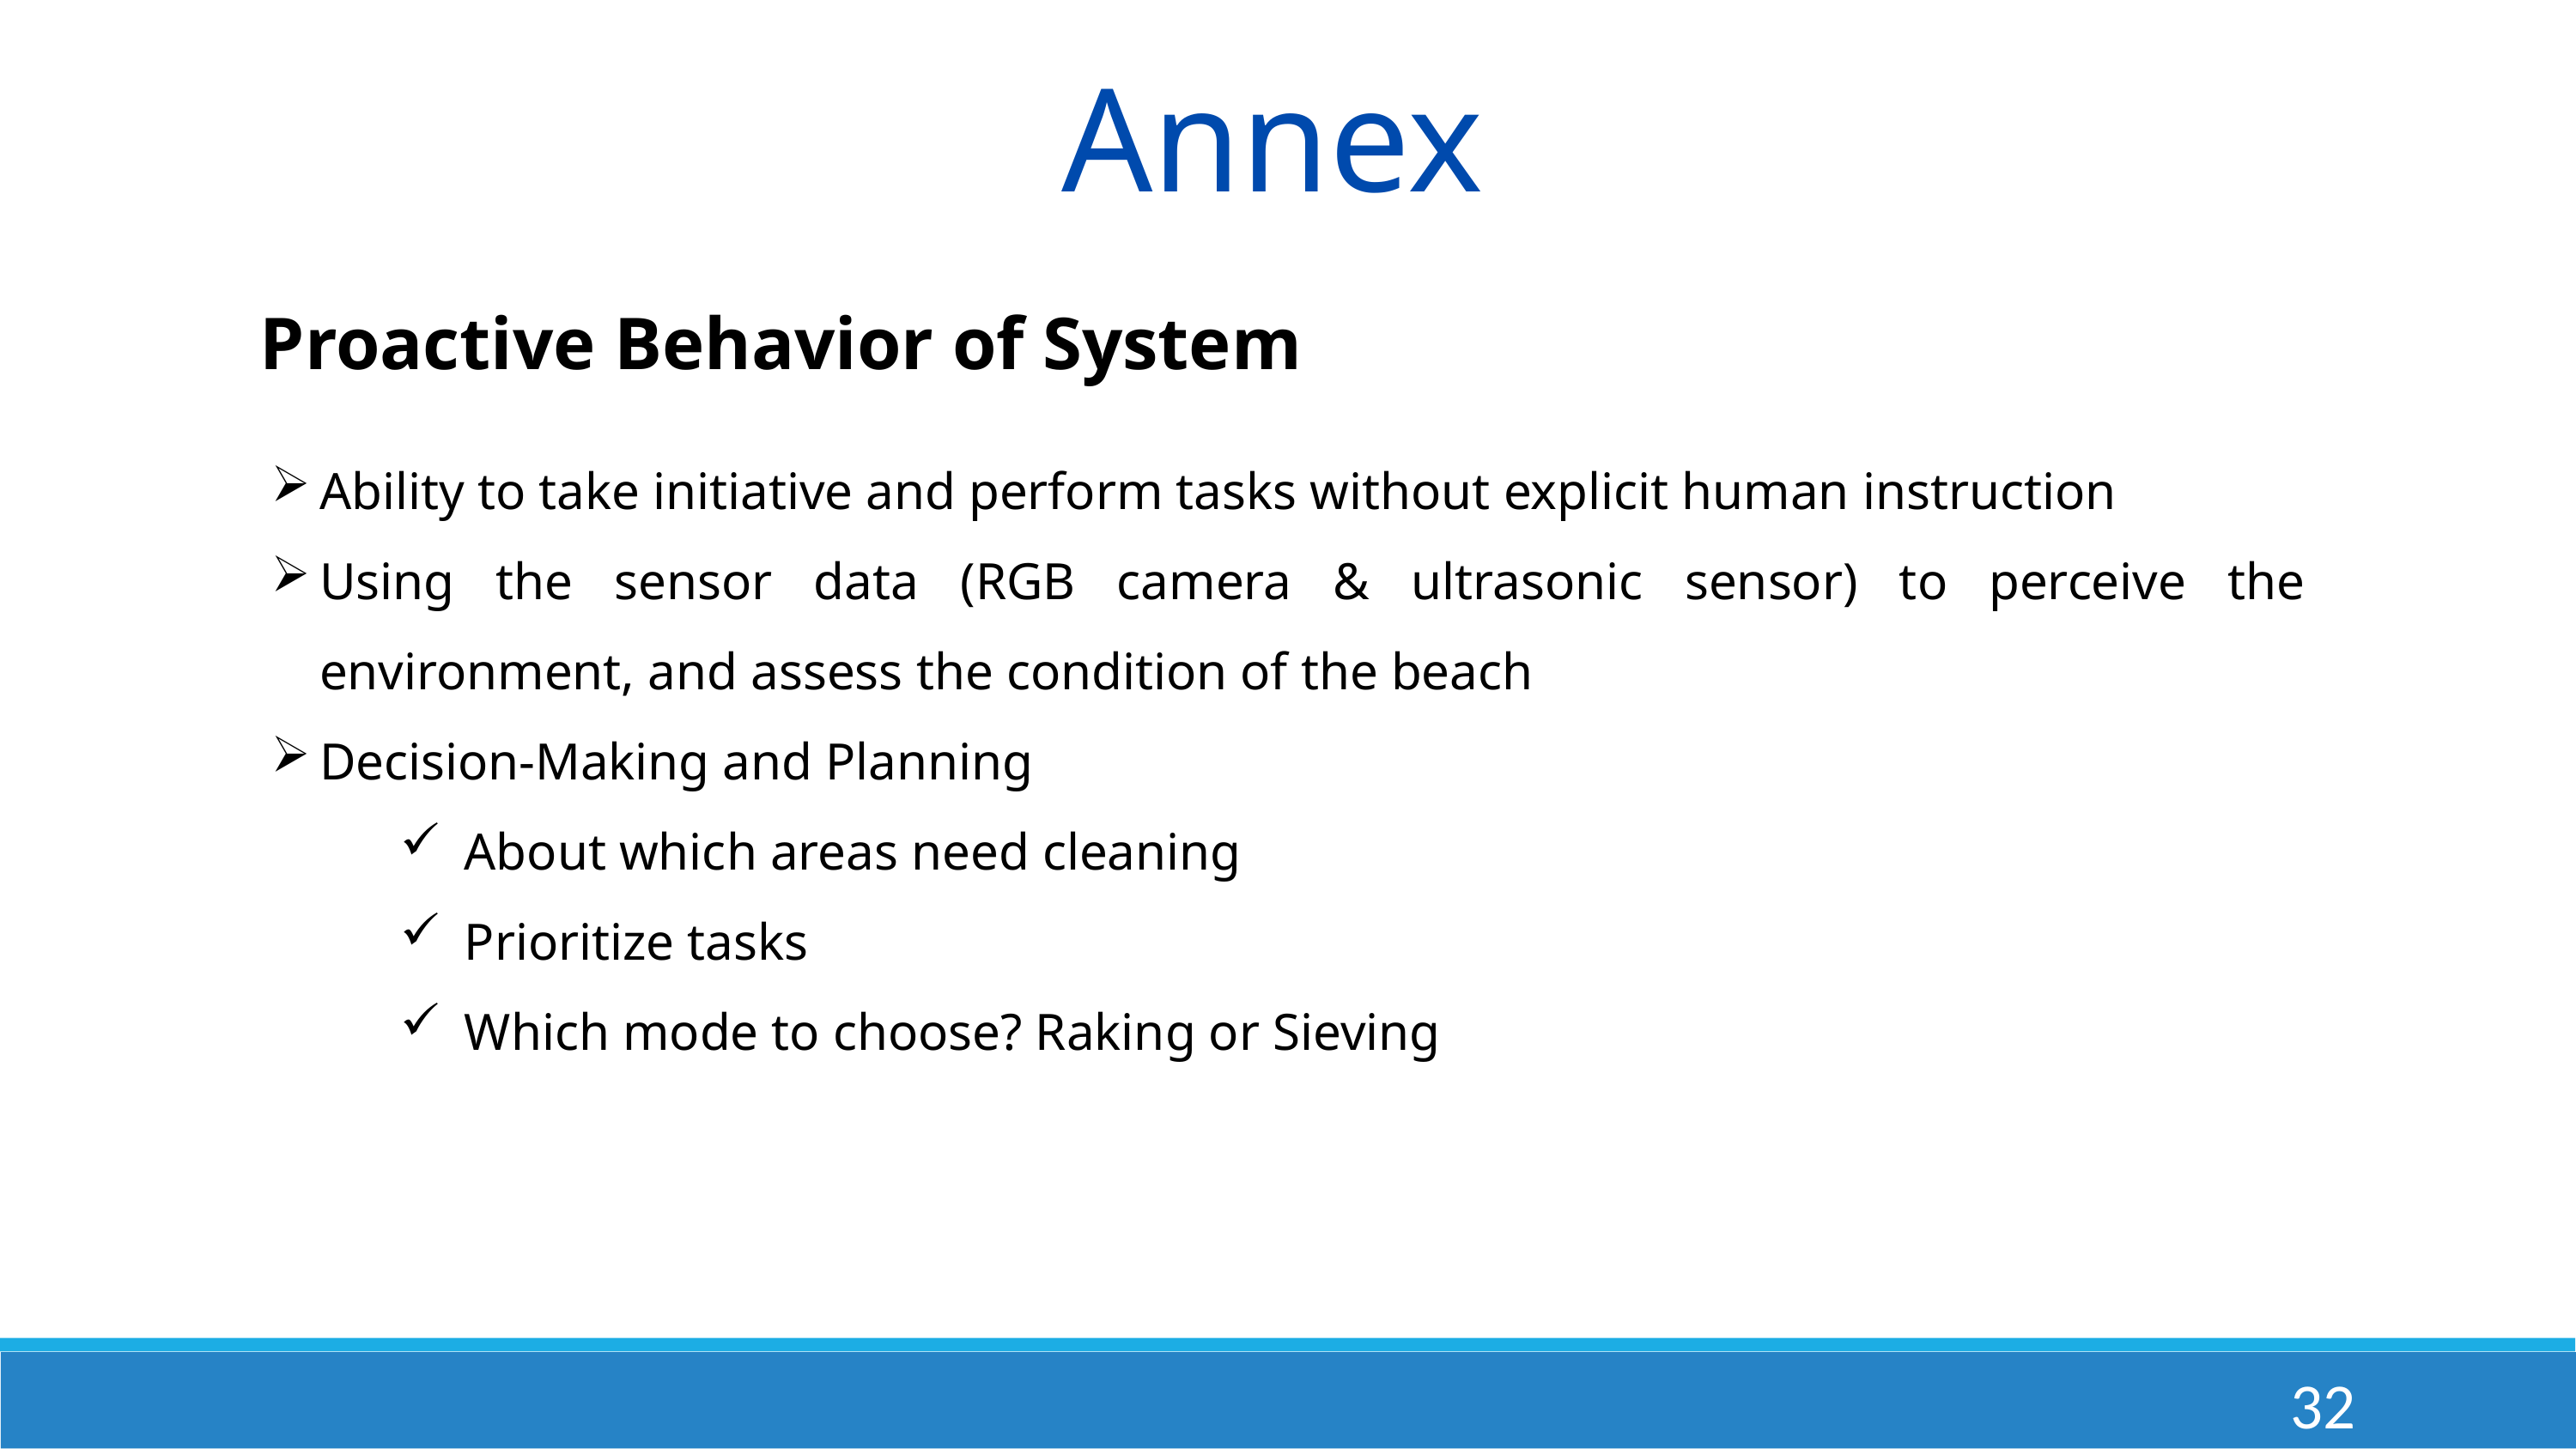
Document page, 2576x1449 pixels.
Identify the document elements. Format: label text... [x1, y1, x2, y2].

text_box Ability to take initiative and perform tasks without explicit human instruction Using the sensor data (RGB camera & ultrasonic sensor) to perceive the environment, and assess the condition of the beach Decision-Making and Planning About which areas need cleaning Prioritize tasks Which mode to choose? Raking or Sieving [258, 423, 2318, 1157]
slide_number 32 [2092, 1364, 2369, 1442]
text_box Proactive Behavior of System [247, 291, 1461, 391]
text_box Annex [532, 20, 2013, 221]
